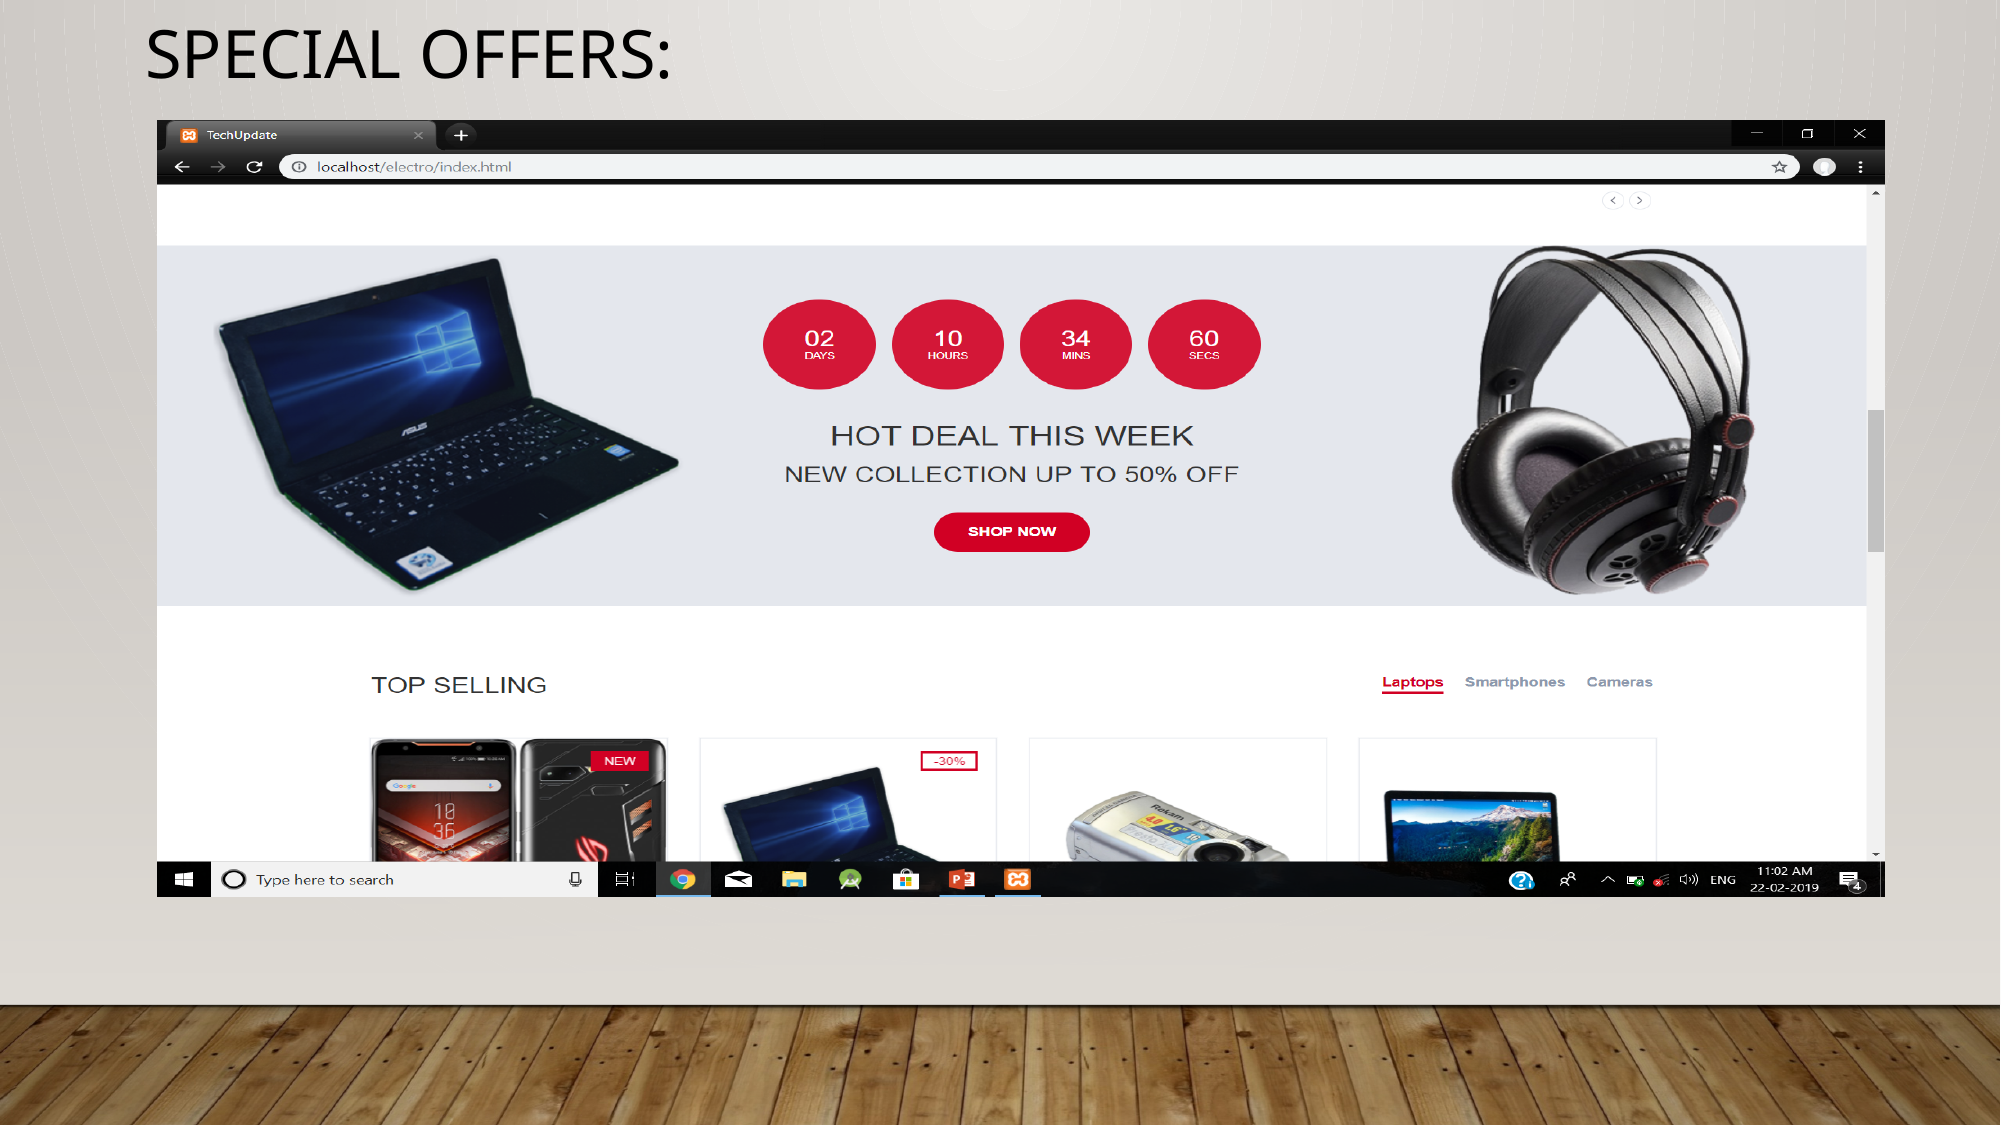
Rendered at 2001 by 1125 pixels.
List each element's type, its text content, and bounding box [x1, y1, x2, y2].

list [156, 120, 1885, 897]
title Special offers: [130, 13, 1706, 121]
picture [0, 1005, 2000, 1125]
